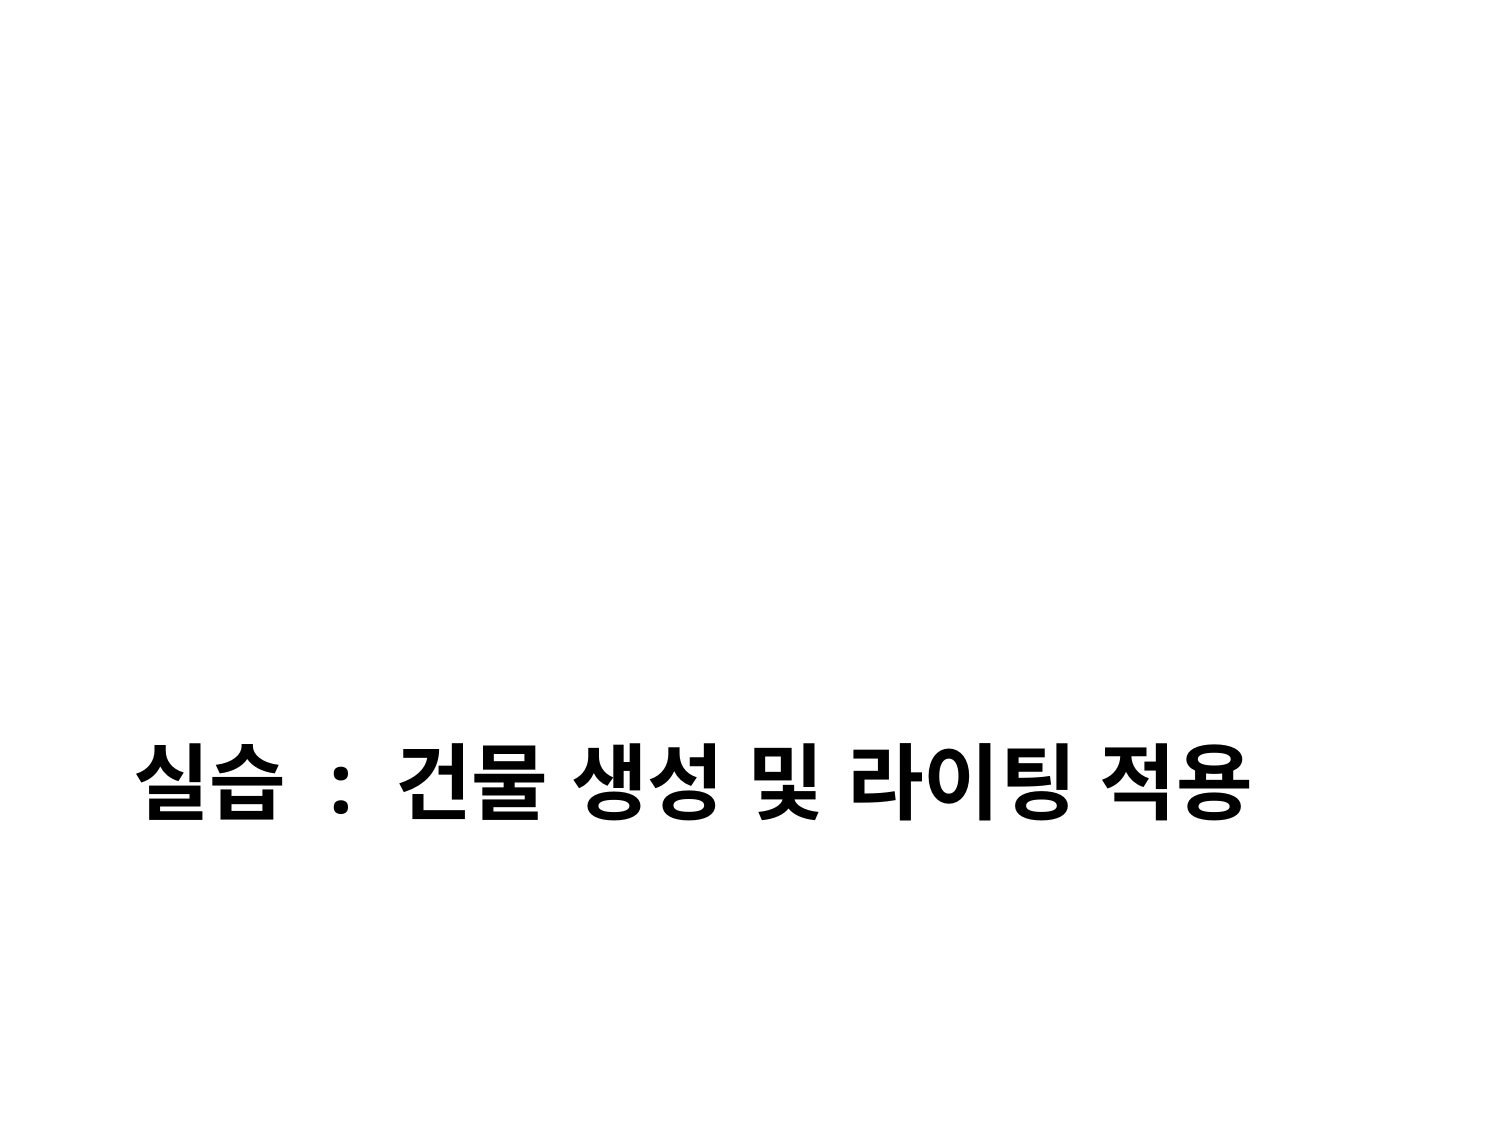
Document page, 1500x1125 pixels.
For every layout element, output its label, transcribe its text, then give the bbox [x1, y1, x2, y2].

title 실습 : 건물 생성 및 라이팅 적용 [118, 722, 1394, 947]
